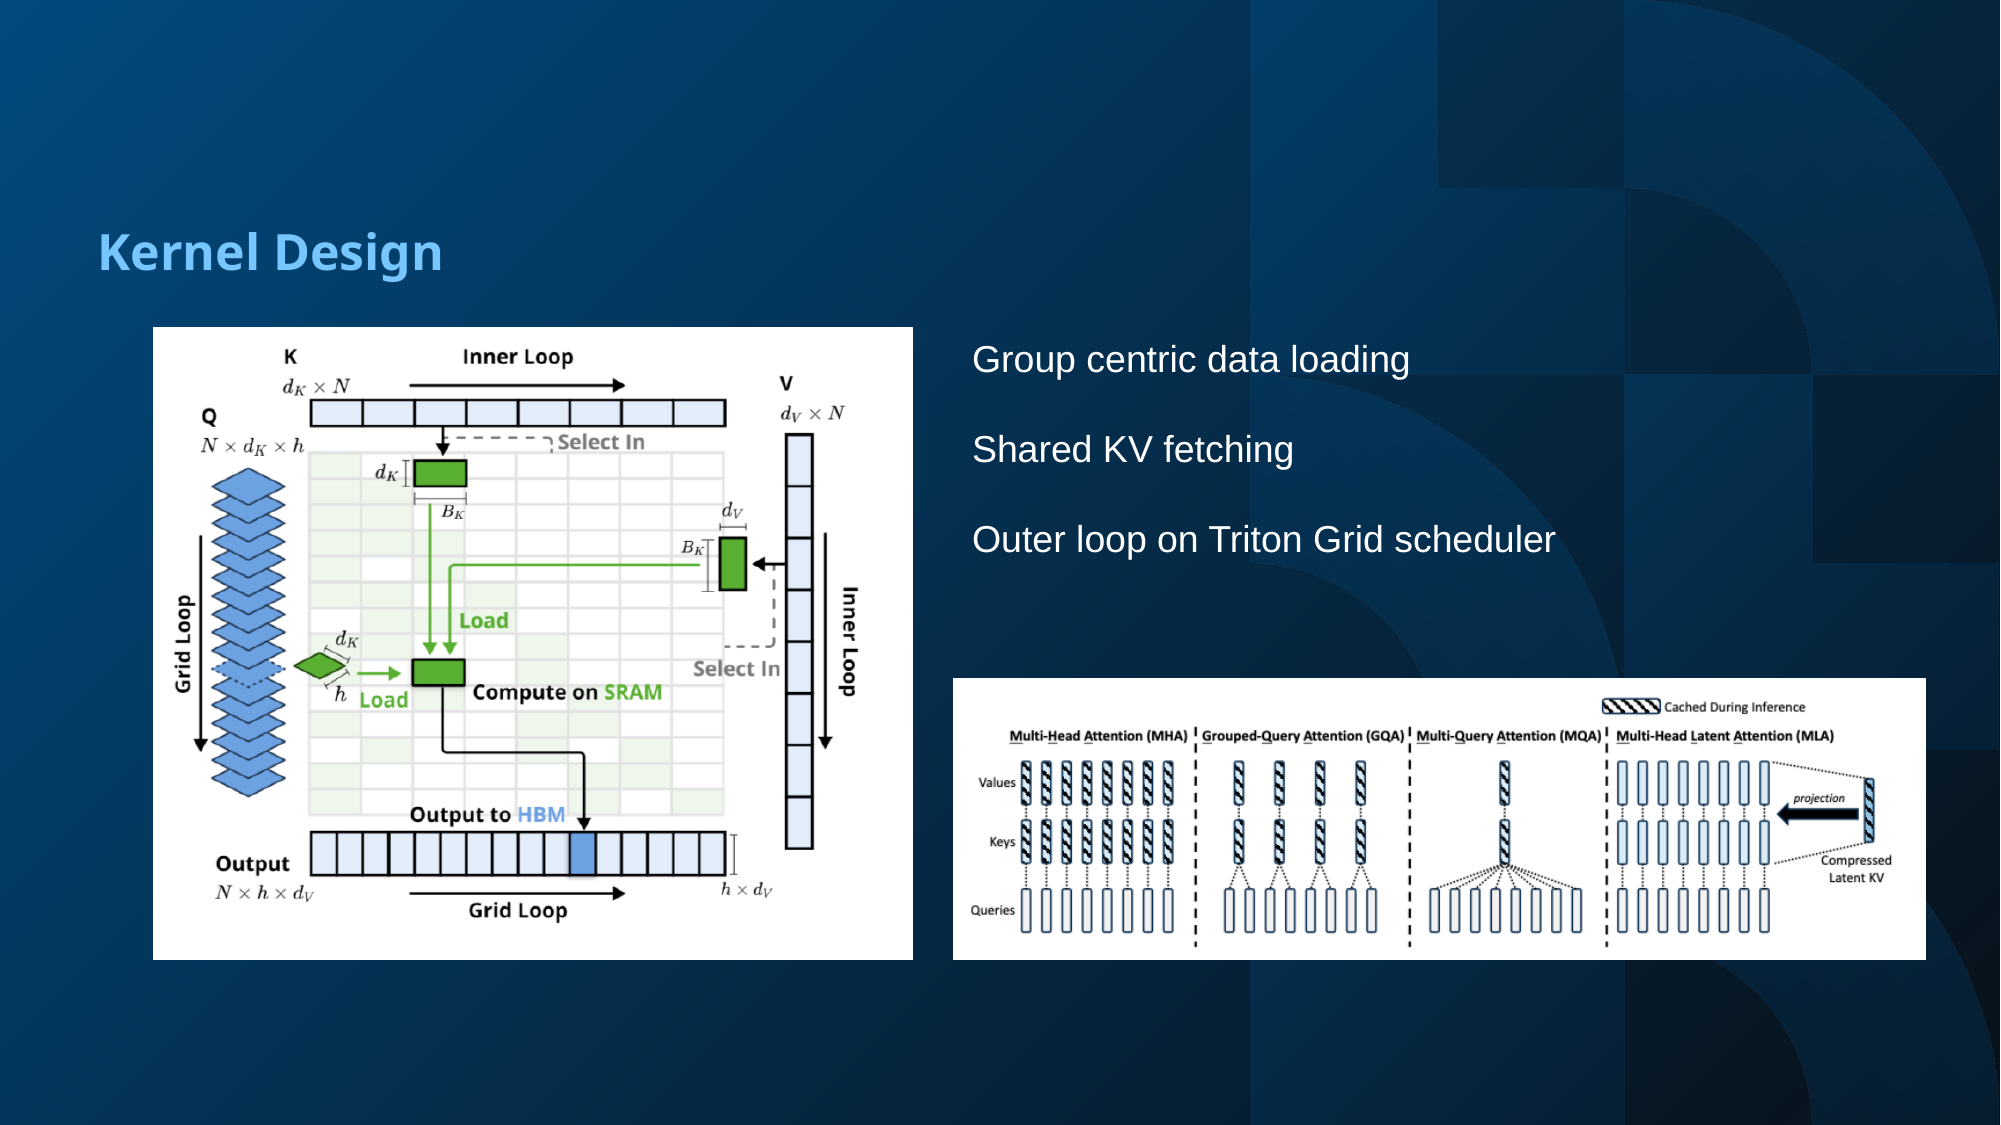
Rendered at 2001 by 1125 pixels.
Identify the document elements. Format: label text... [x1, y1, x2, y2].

text_box Group centric data loading Shared KV fetching Outer loop on Triton Grid scheduler [953, 327, 1926, 615]
picture [953, 678, 1926, 960]
text_box Kernel Design [89, 219, 1776, 978]
picture [153, 327, 913, 960]
